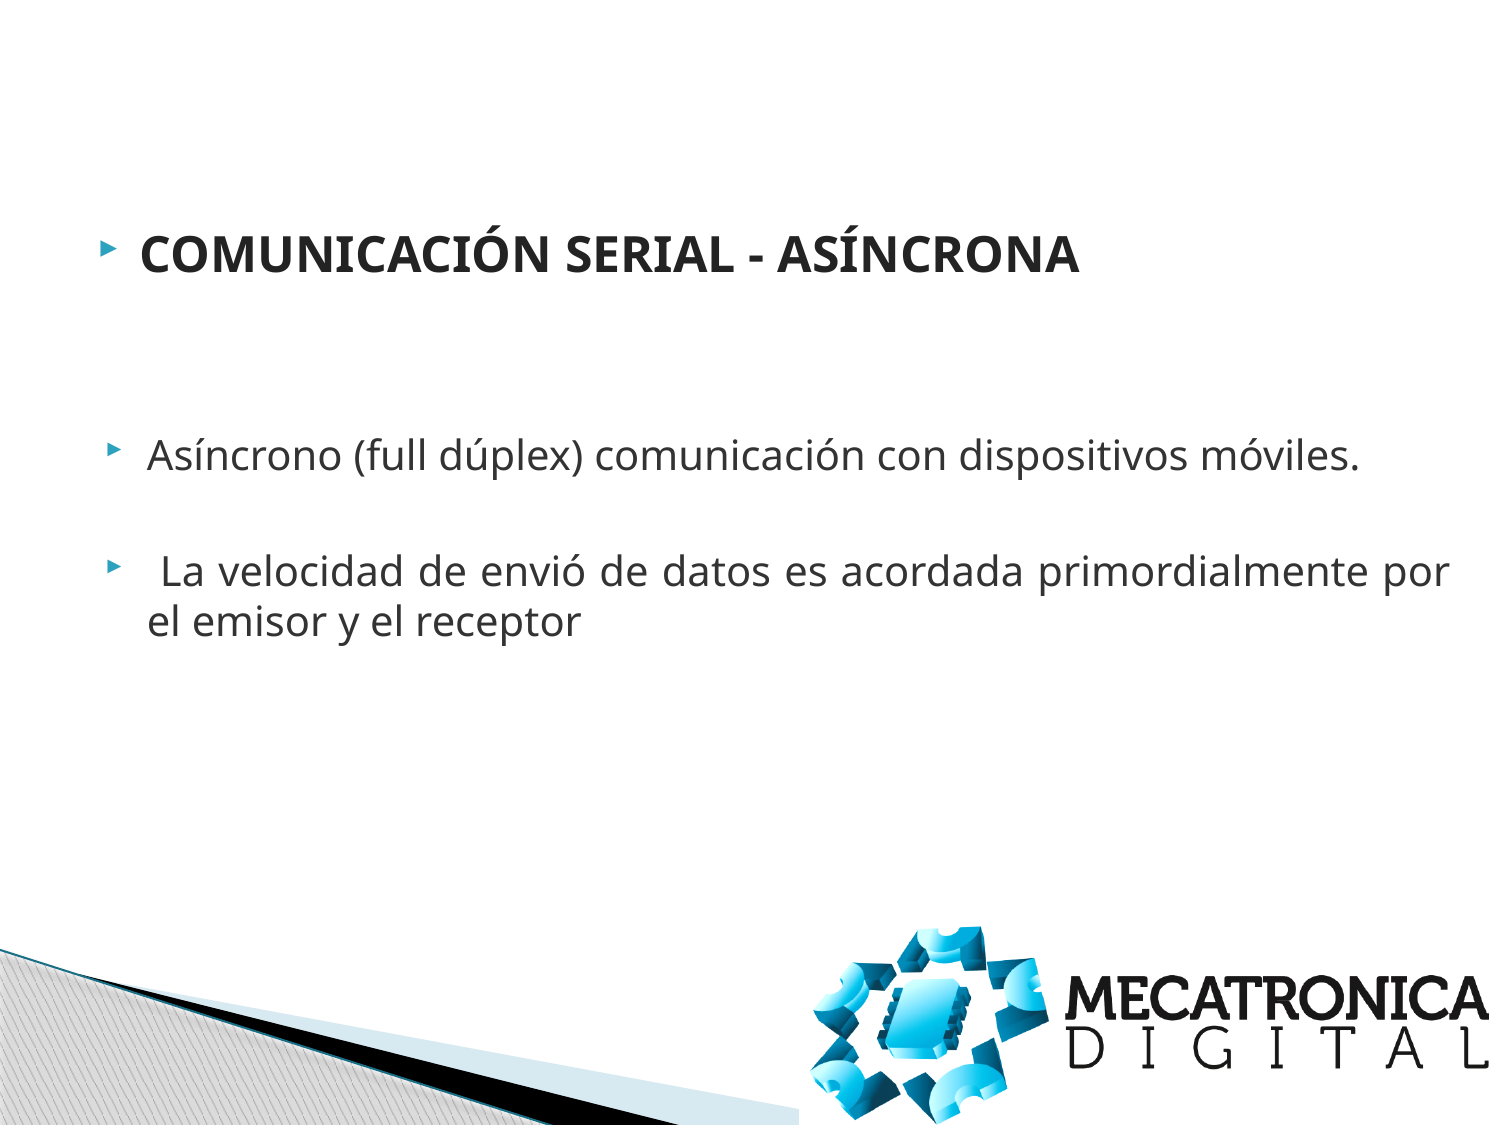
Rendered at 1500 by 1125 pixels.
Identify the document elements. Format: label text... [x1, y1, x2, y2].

text_box Asíncrono (full dúplex) comunicación con dispositivos móviles. La velocidad de envió de datos es acordada primordialmente por el emisor y el receptor [72, 420, 1466, 787]
picture [798, 919, 1500, 1125]
list COMUNICACIÓN SERIAL - ASÍNCRONA [64, 137, 1459, 327]
